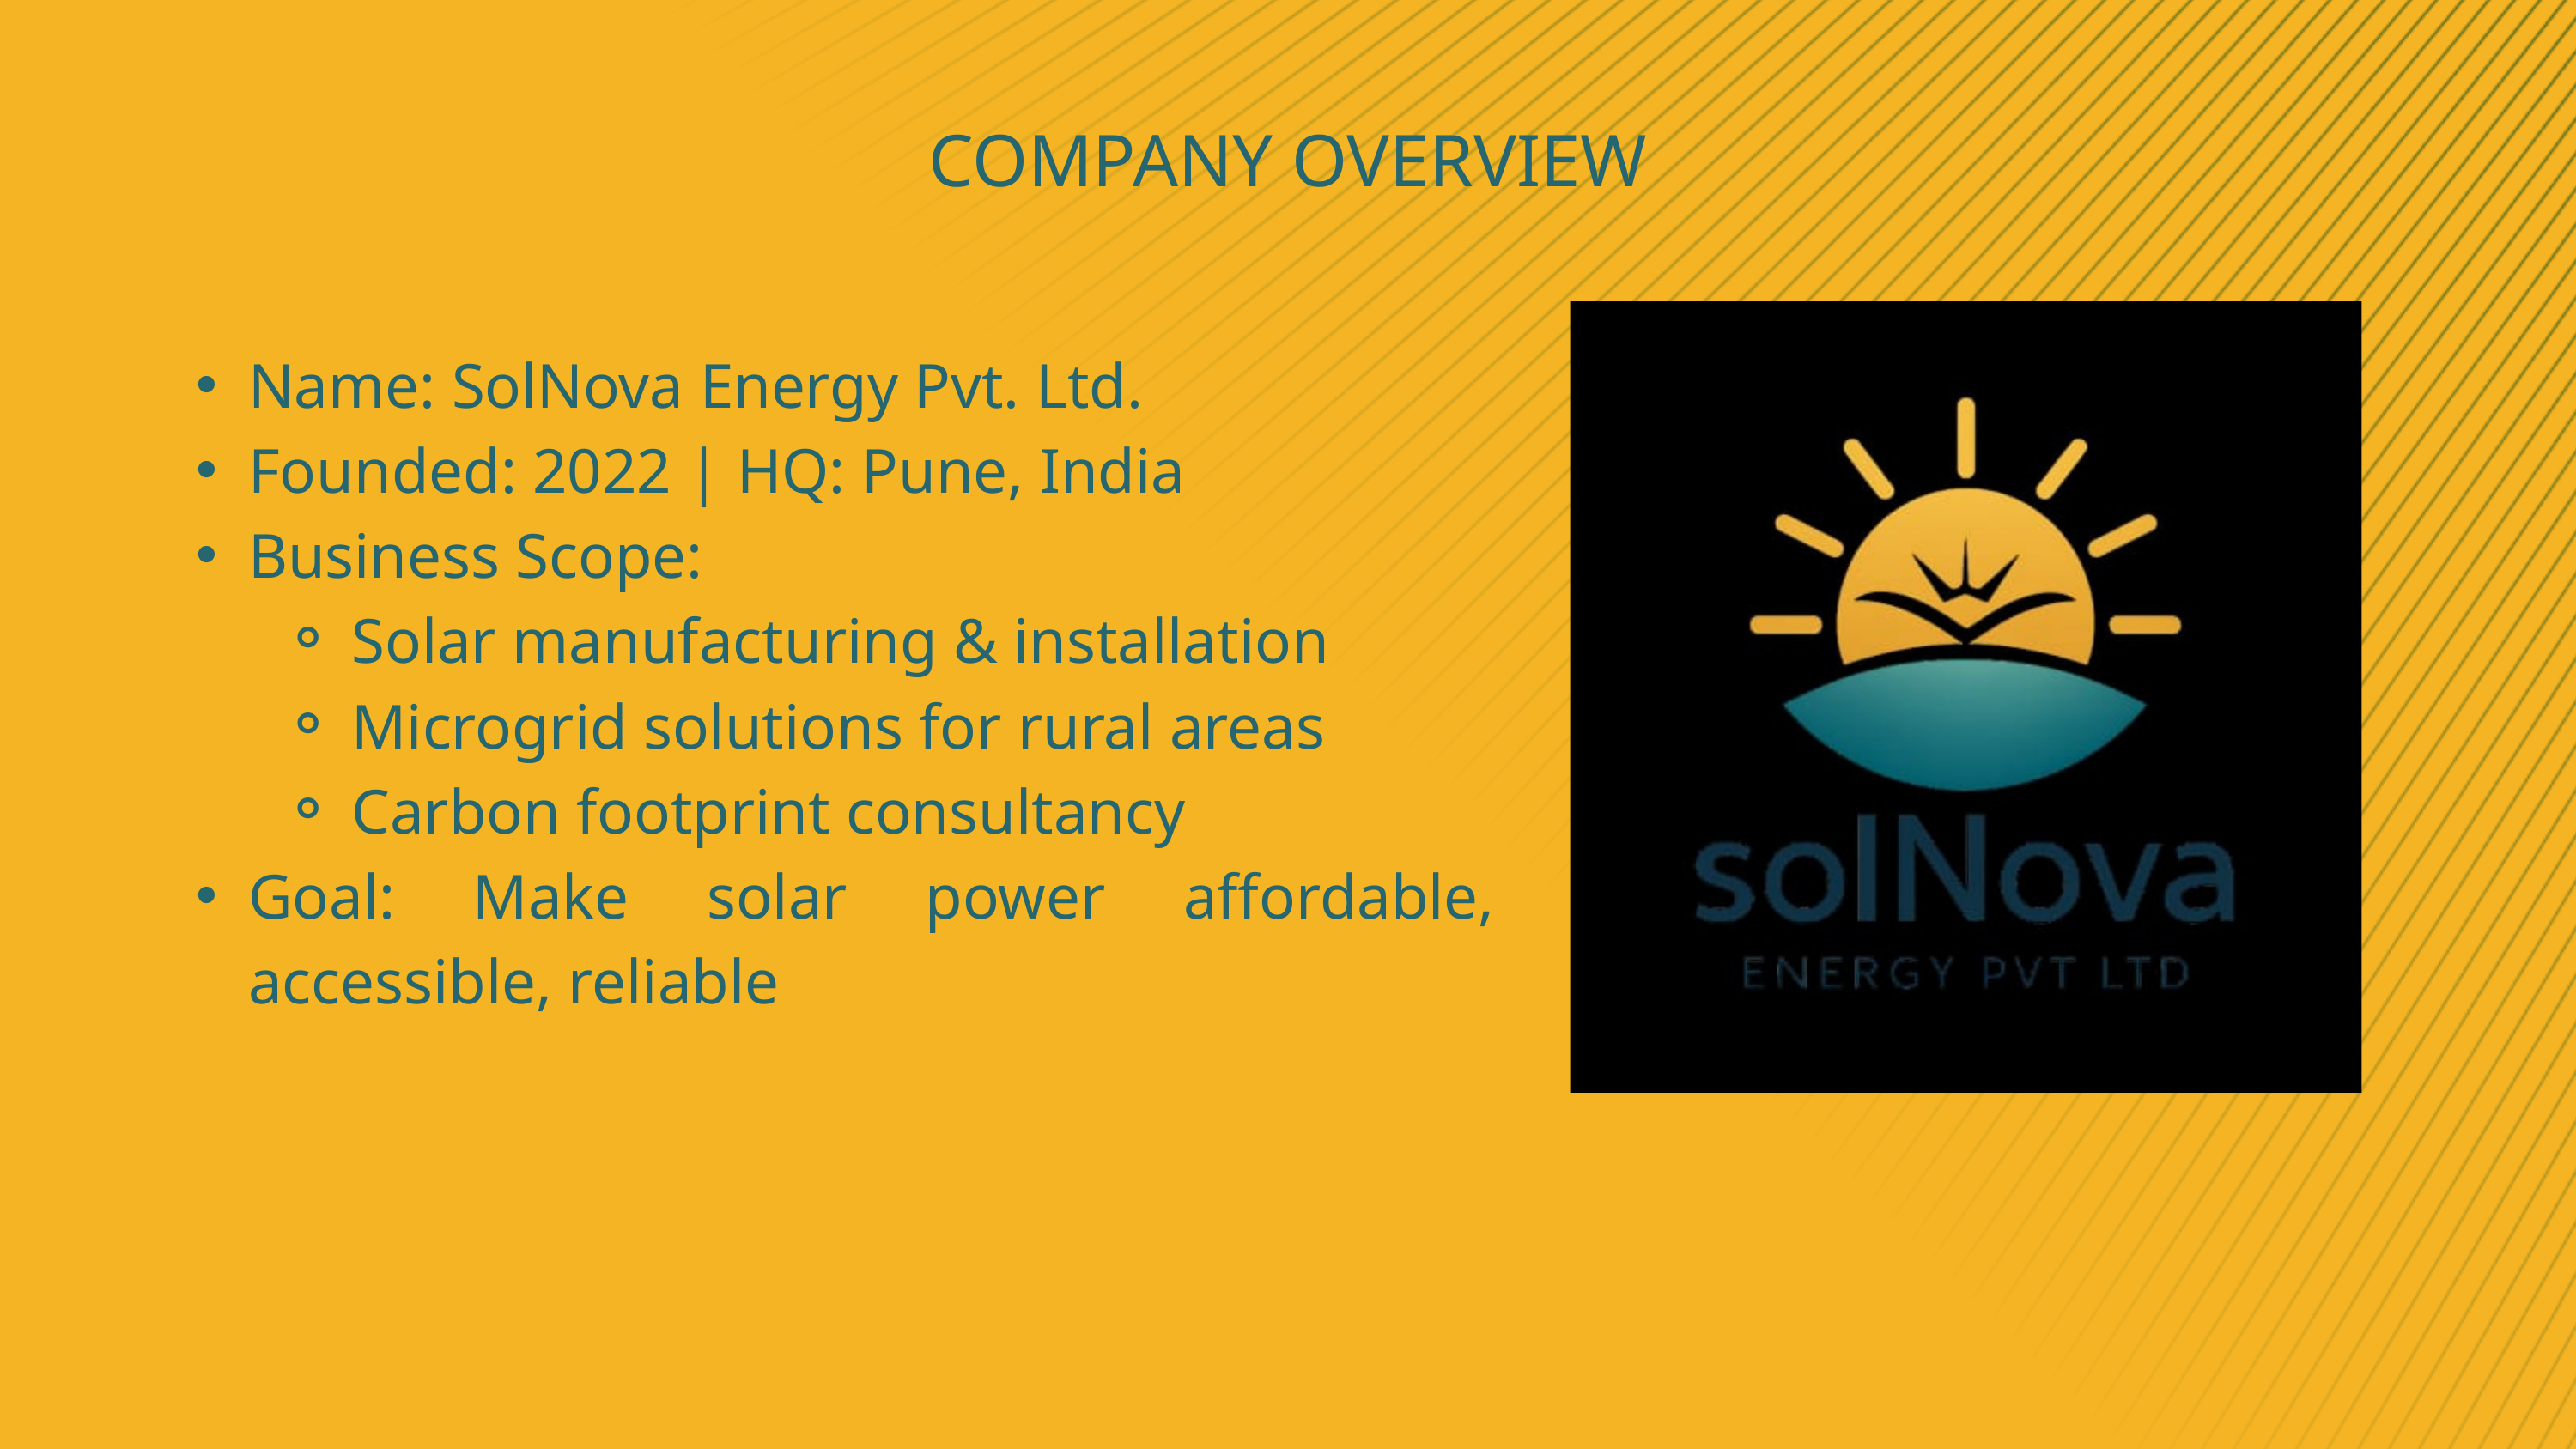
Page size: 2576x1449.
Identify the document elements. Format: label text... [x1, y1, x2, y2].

text_box [240, 0, 2576, 1449]
text_box [1570, 301, 2362, 1094]
text_box Name: SolNova Energy Pvt. Ltd. Founded: 2022 | HQ: Pune, India Business Scope: Solar manufacturing & installation Microgrid solutions for rural areas Carbon footprint consultancy Goal: Make solar power affordable, accessible, reliable [144, 335, 1497, 1101]
text_box COMPANY OVERVIEW [880, 100, 1696, 202]
